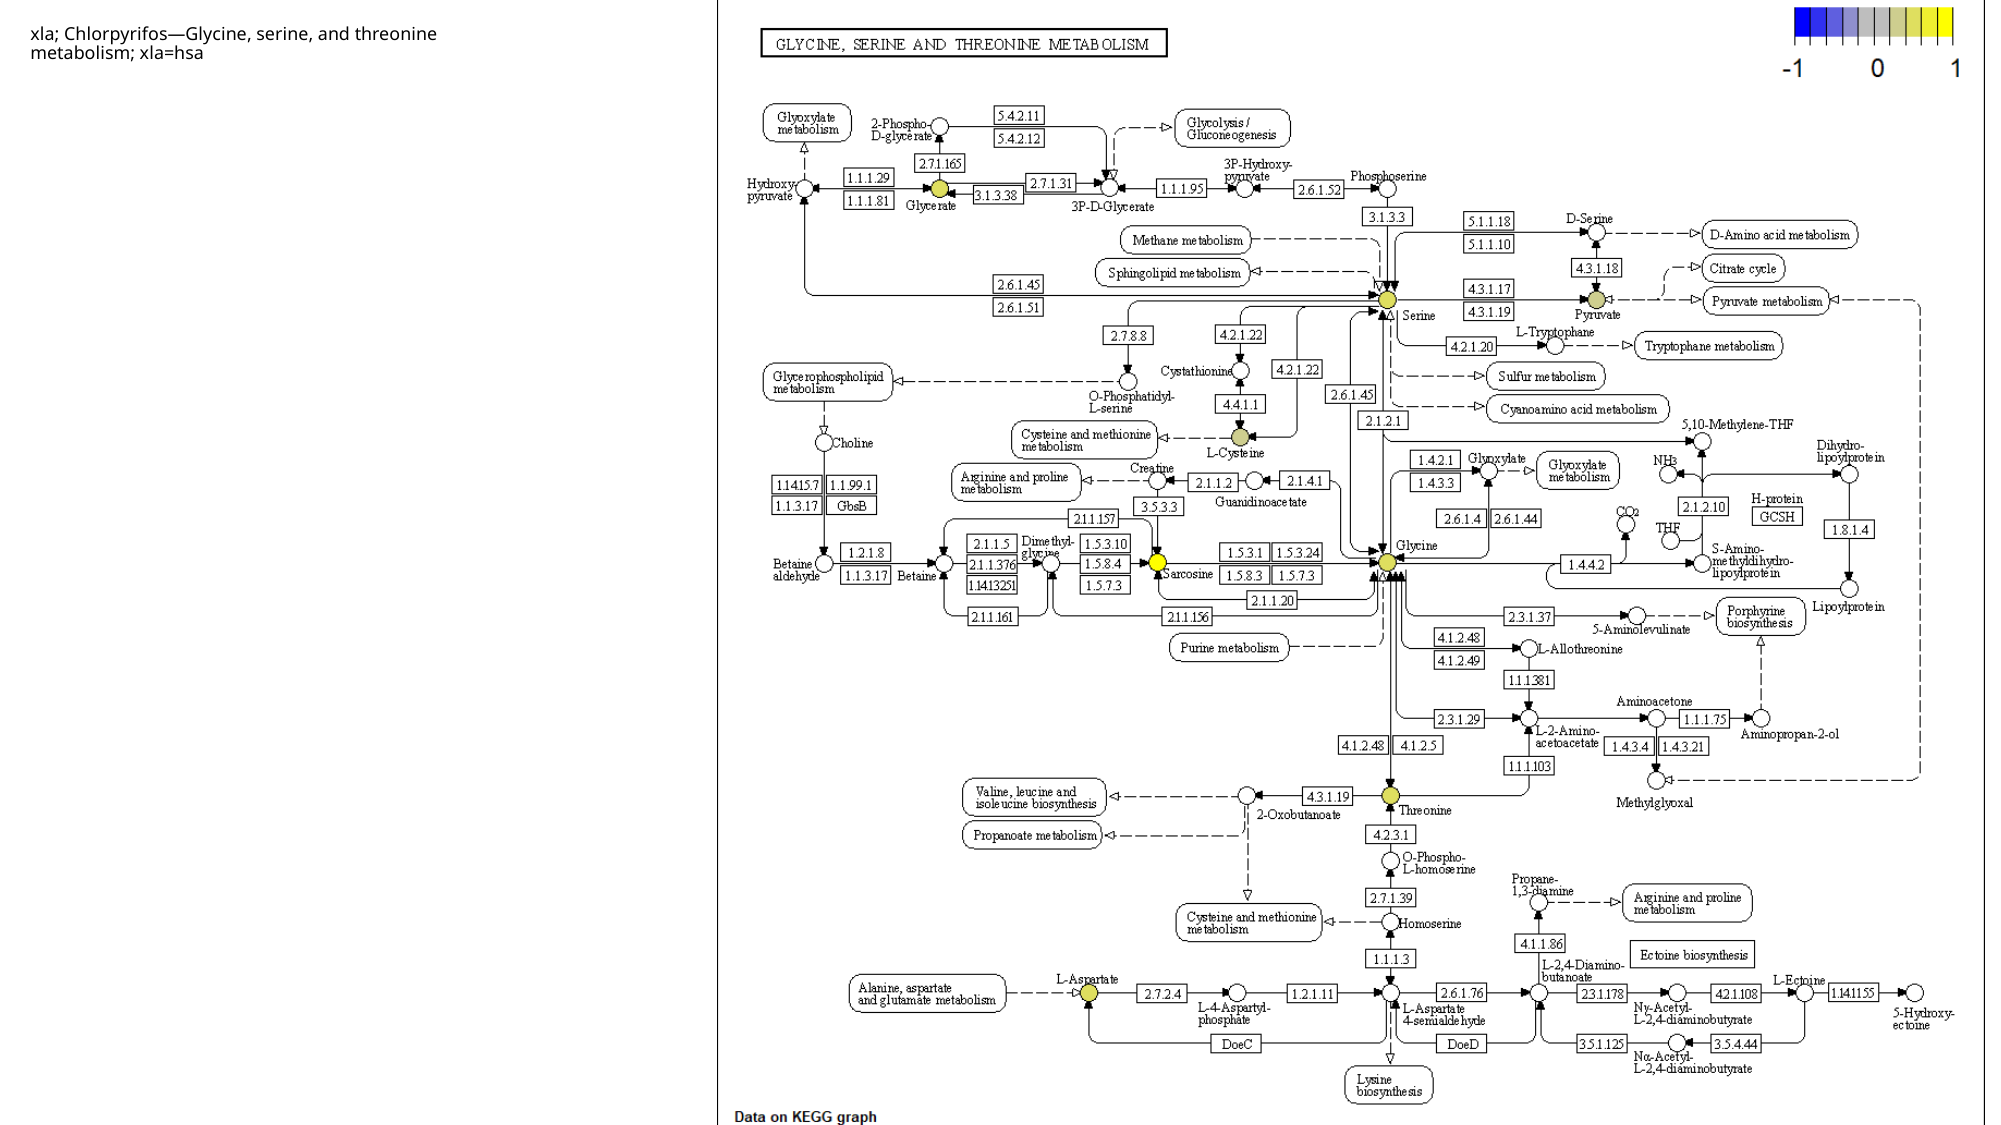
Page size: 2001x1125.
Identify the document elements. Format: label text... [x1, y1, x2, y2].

picture [717, 0, 1985, 1125]
title xla; Chlorpyrifos—Glycine, serine, and threonine metabolism; xla=hsa [15, 17, 717, 93]
